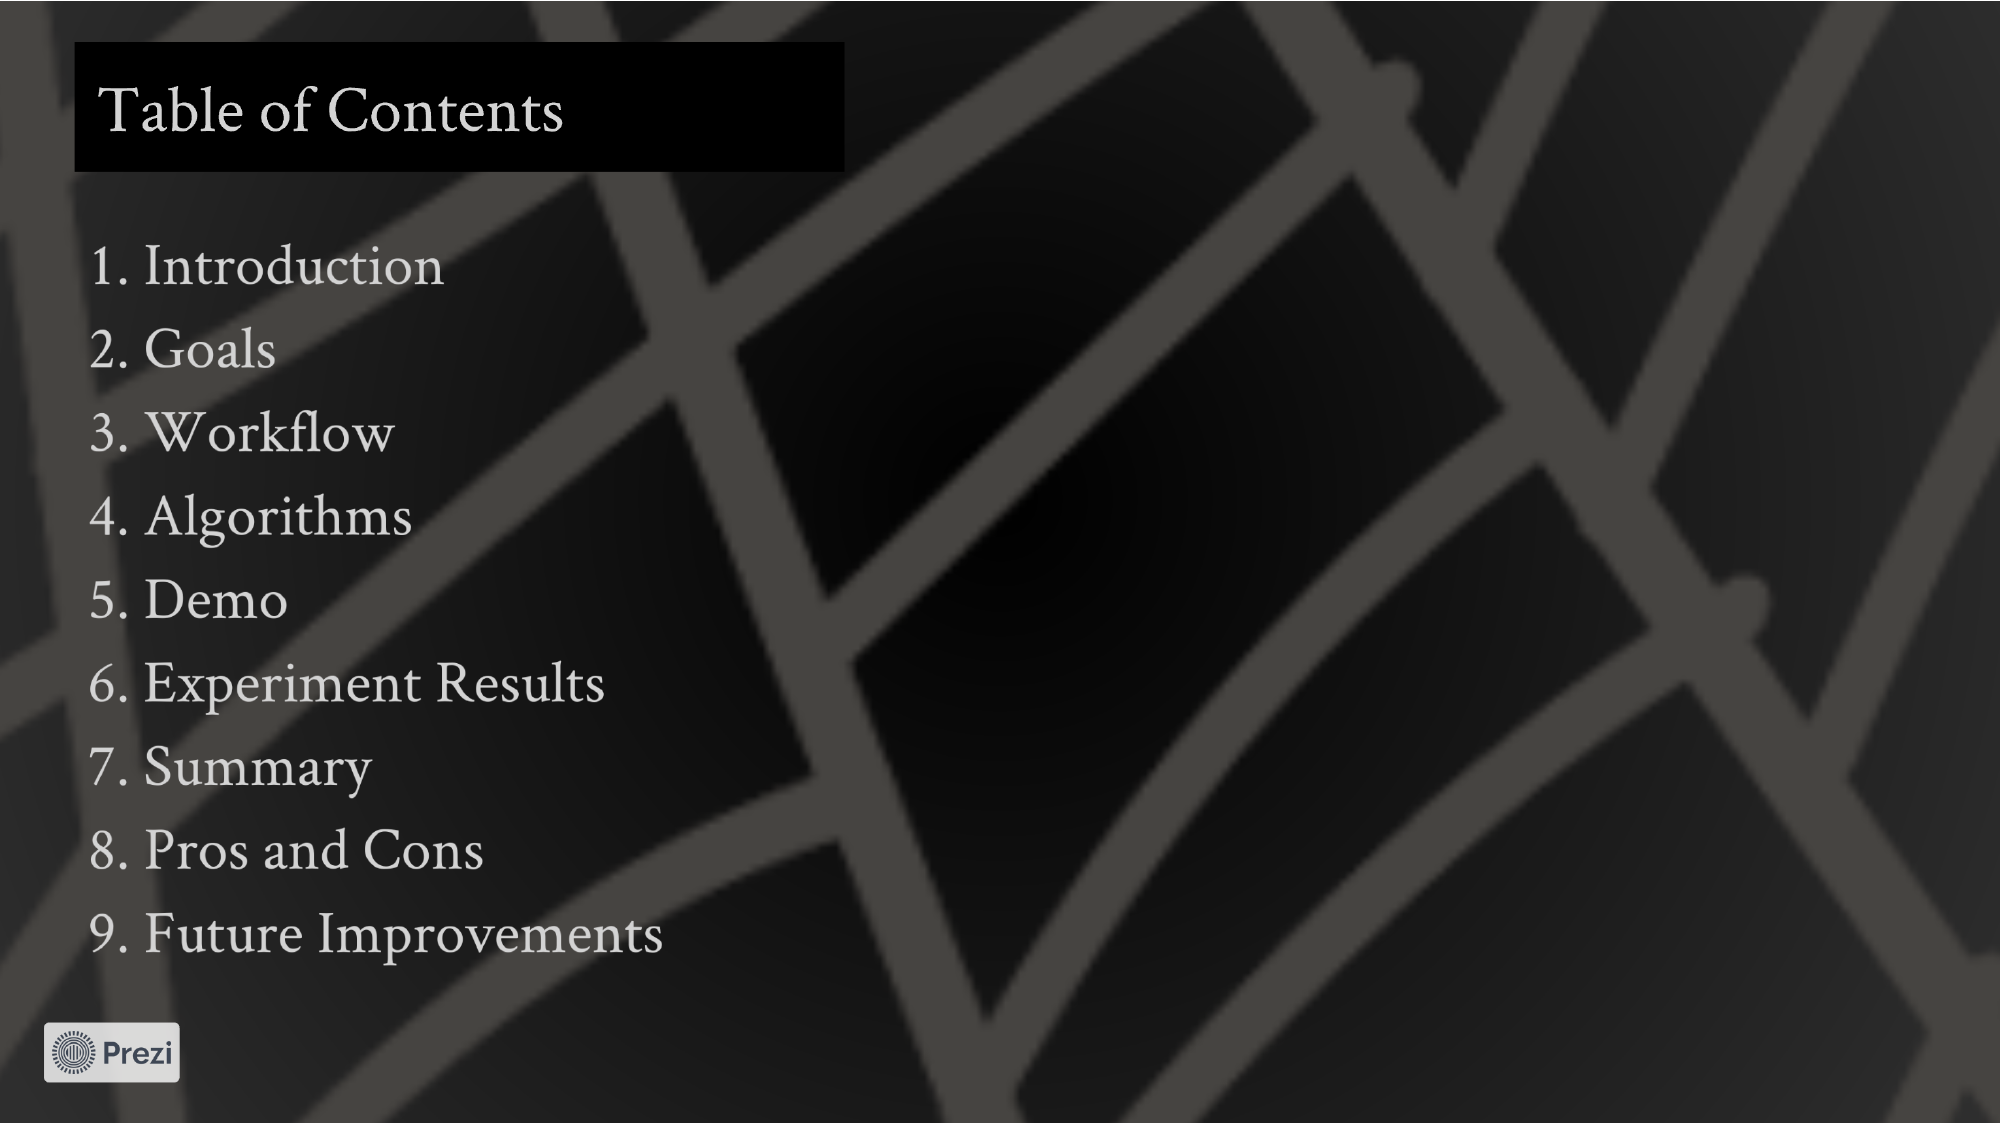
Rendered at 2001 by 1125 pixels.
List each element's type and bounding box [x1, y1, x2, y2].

list [0, 1, 2000, 1123]
